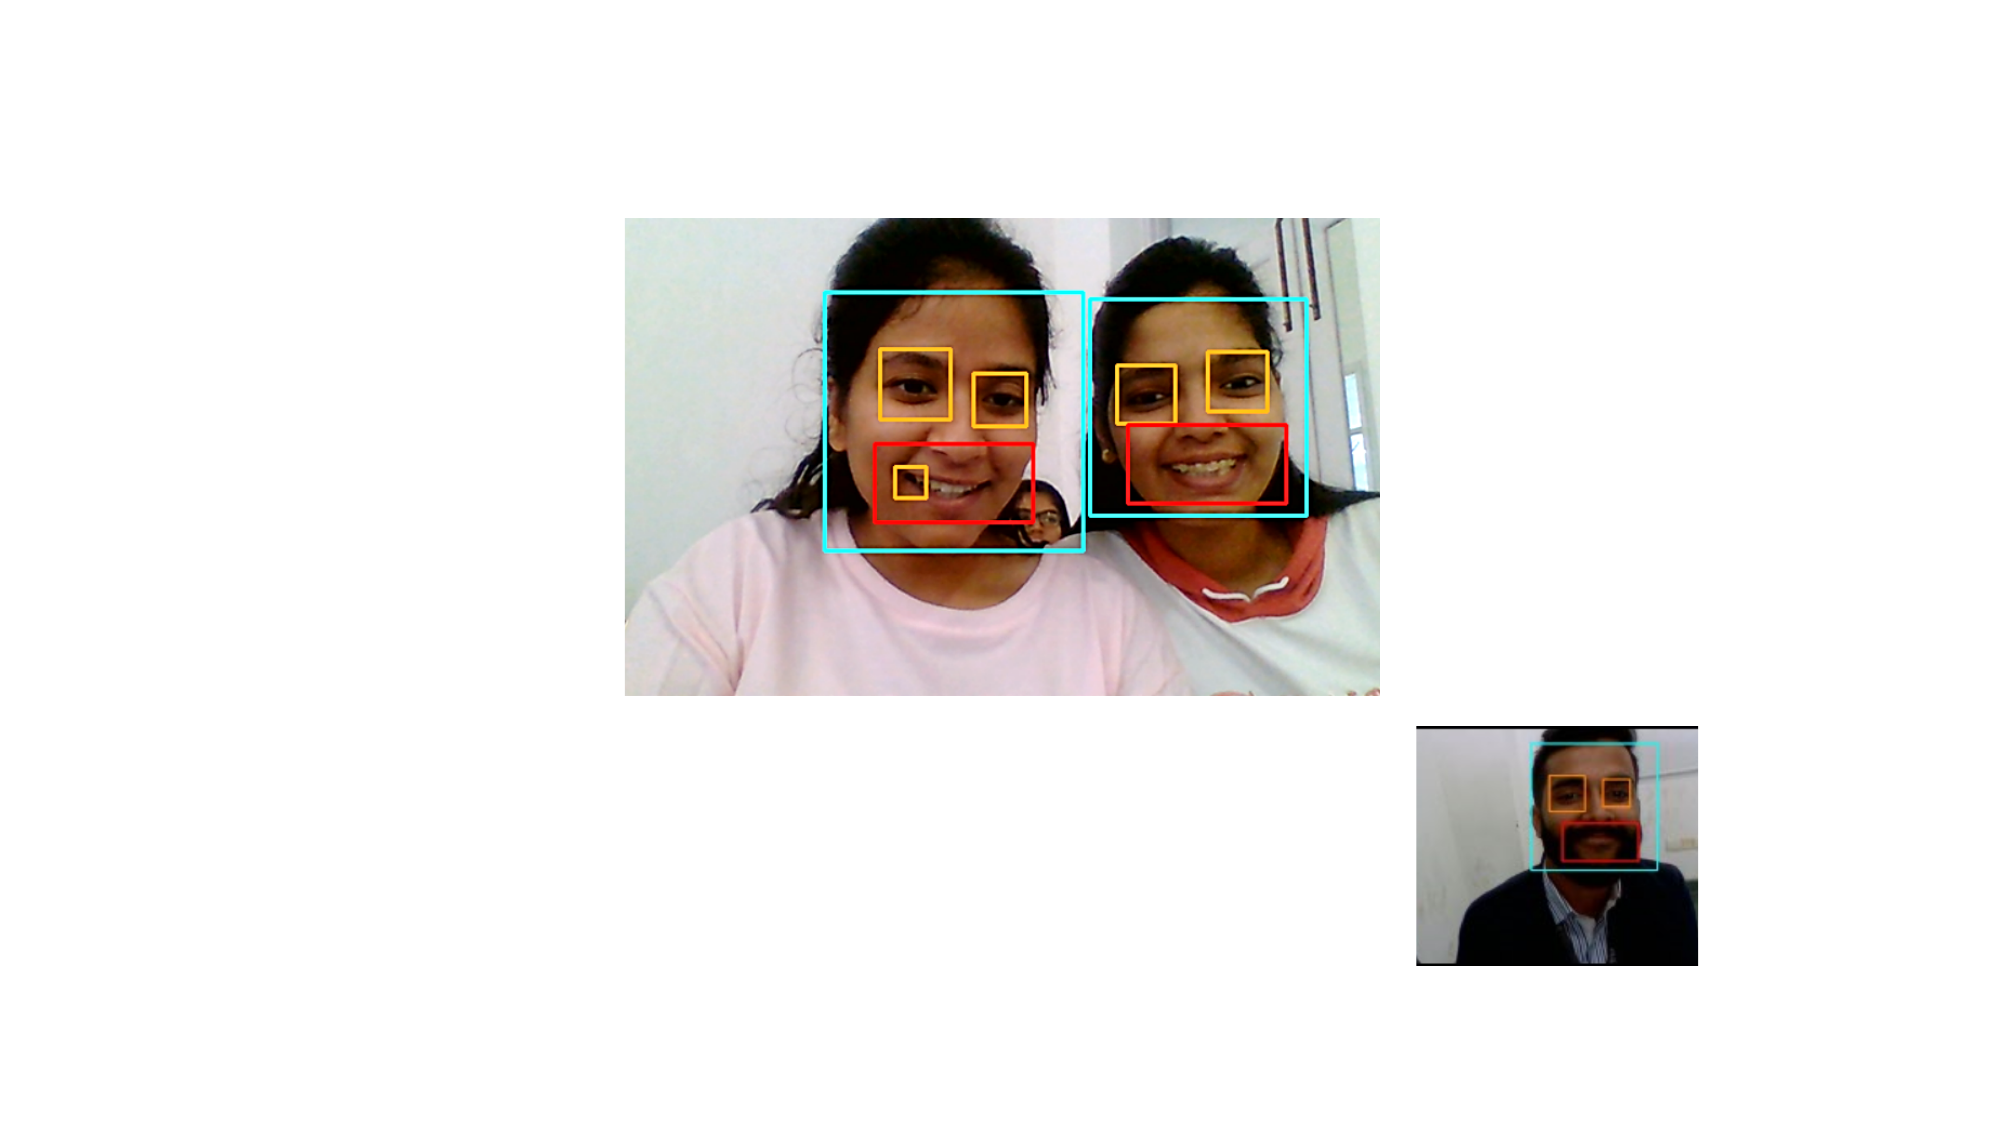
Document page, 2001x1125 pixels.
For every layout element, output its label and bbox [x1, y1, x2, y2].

picture [624, 218, 1380, 696]
picture [1416, 726, 1699, 966]
